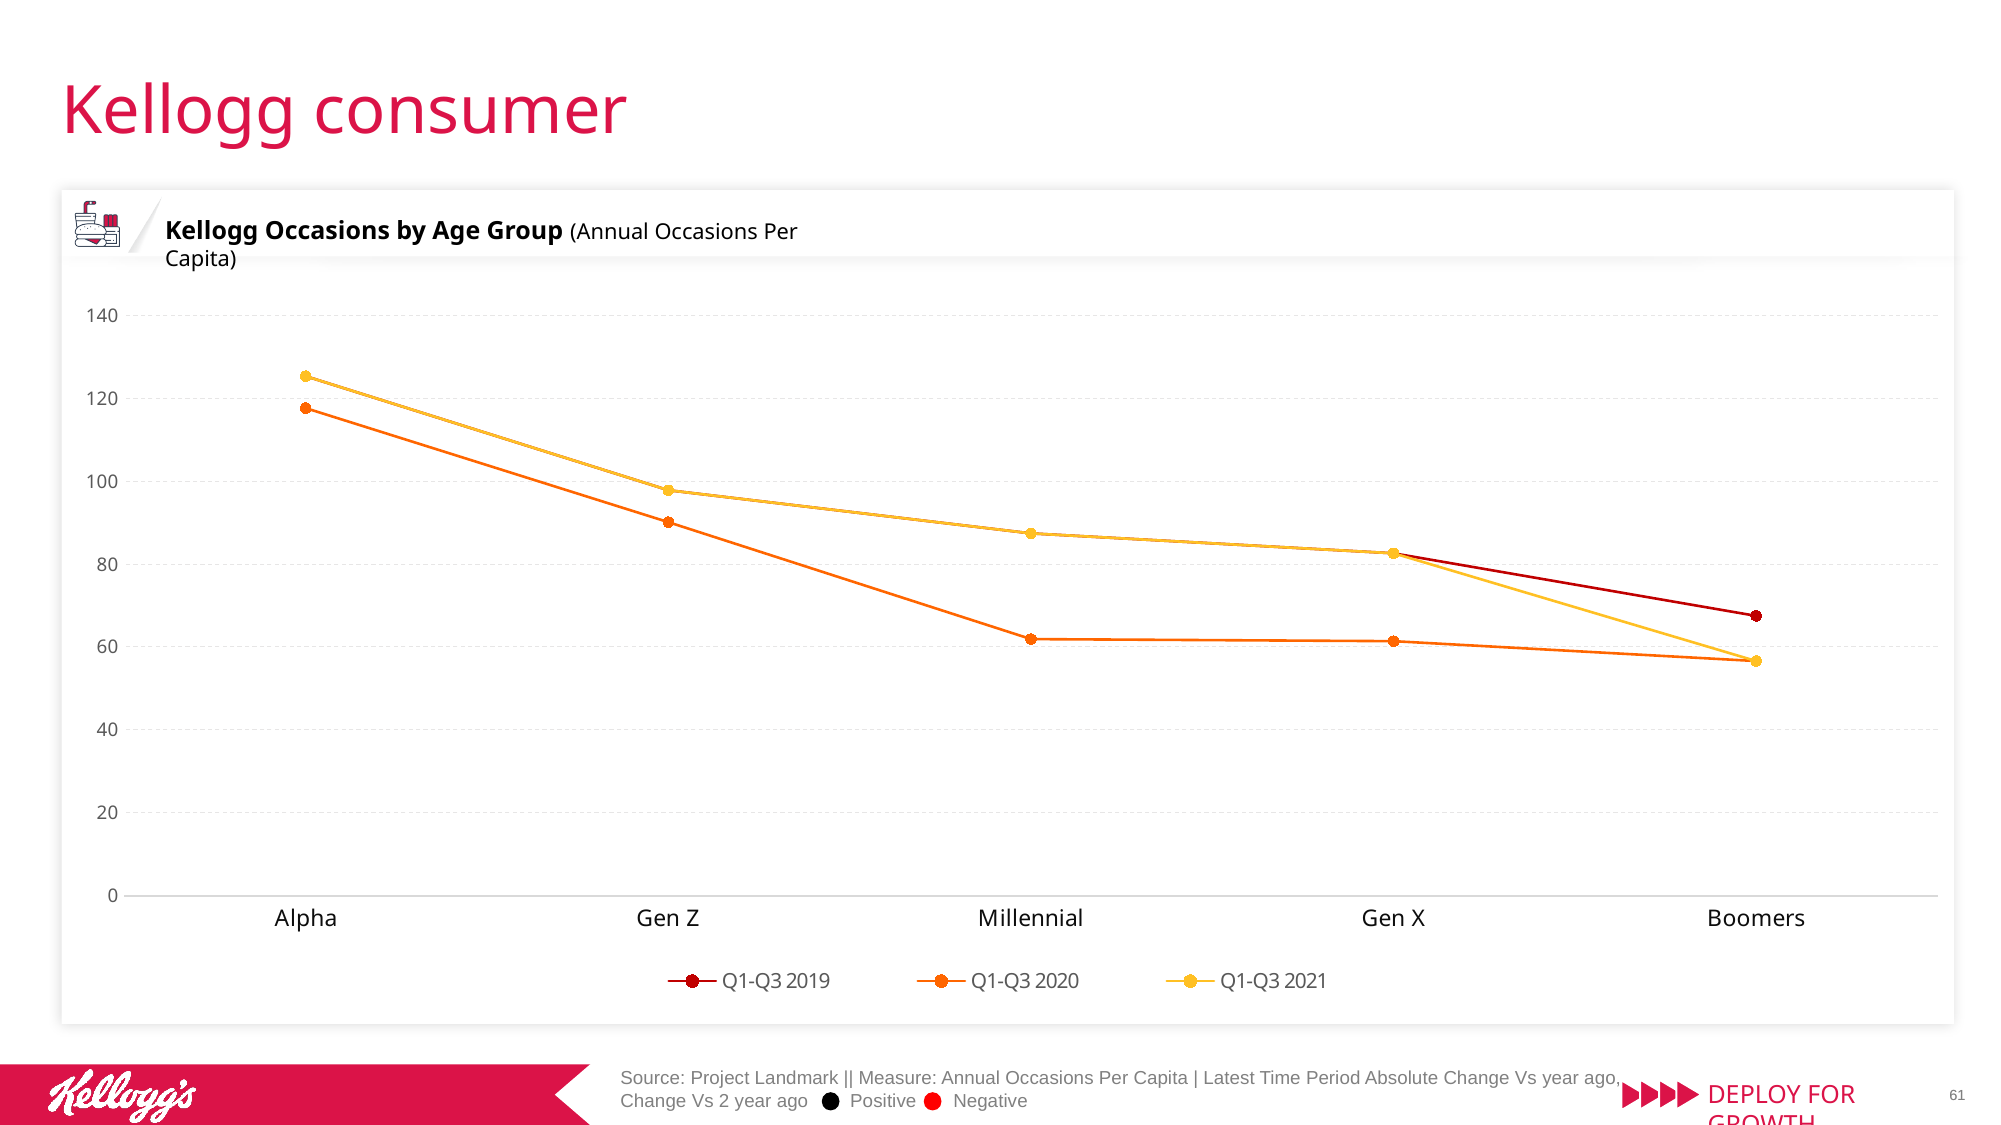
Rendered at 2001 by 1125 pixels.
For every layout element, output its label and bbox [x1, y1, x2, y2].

text_box [605, 1058, 1641, 1120]
text_box [56, 189, 1970, 1025]
text_box [46, 67, 1907, 158]
picture [66, 194, 126, 255]
chart [71, 285, 1939, 1005]
slide_number [1921, 1071, 1994, 1117]
